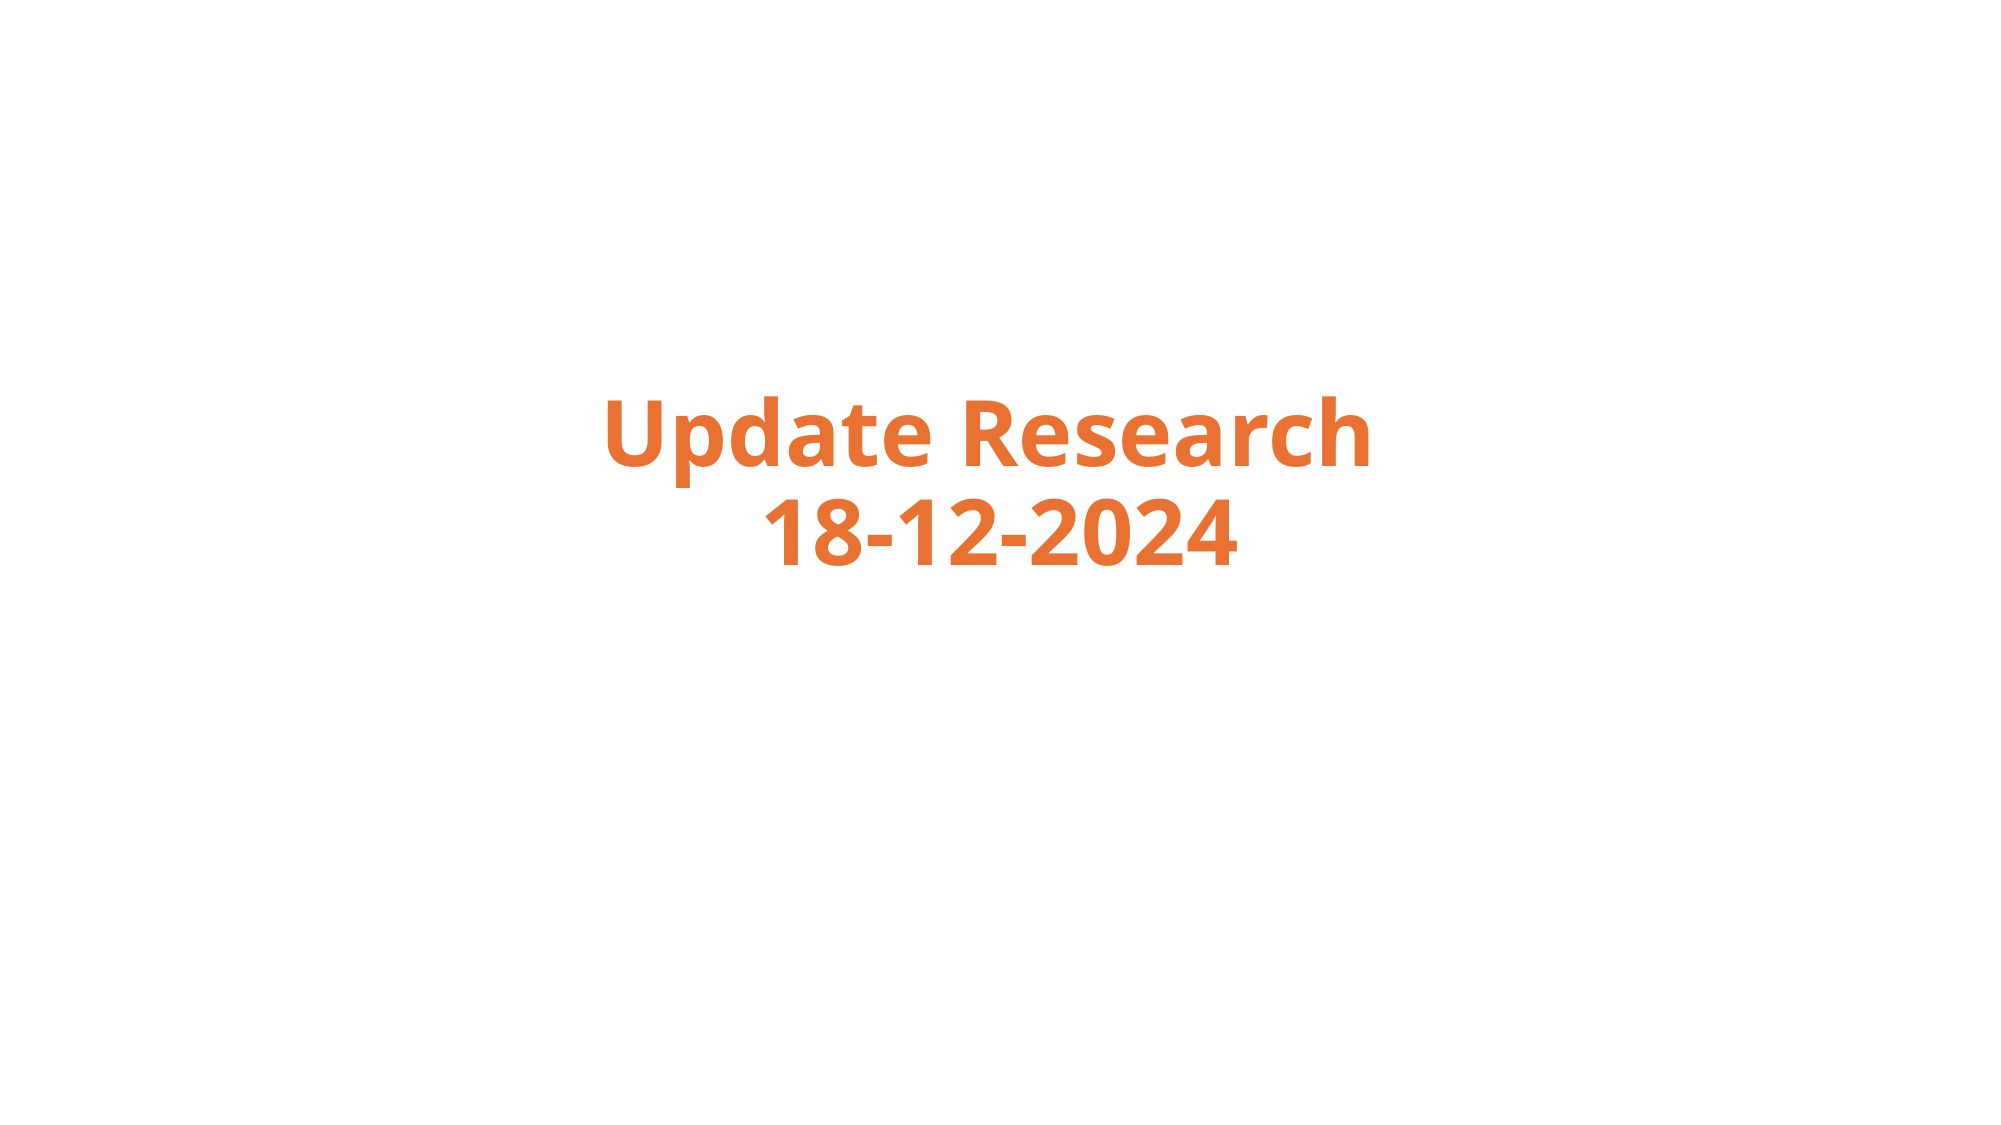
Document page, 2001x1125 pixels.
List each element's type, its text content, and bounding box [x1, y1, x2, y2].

title Update Research 18-12-2024 [137, 377, 1863, 595]
